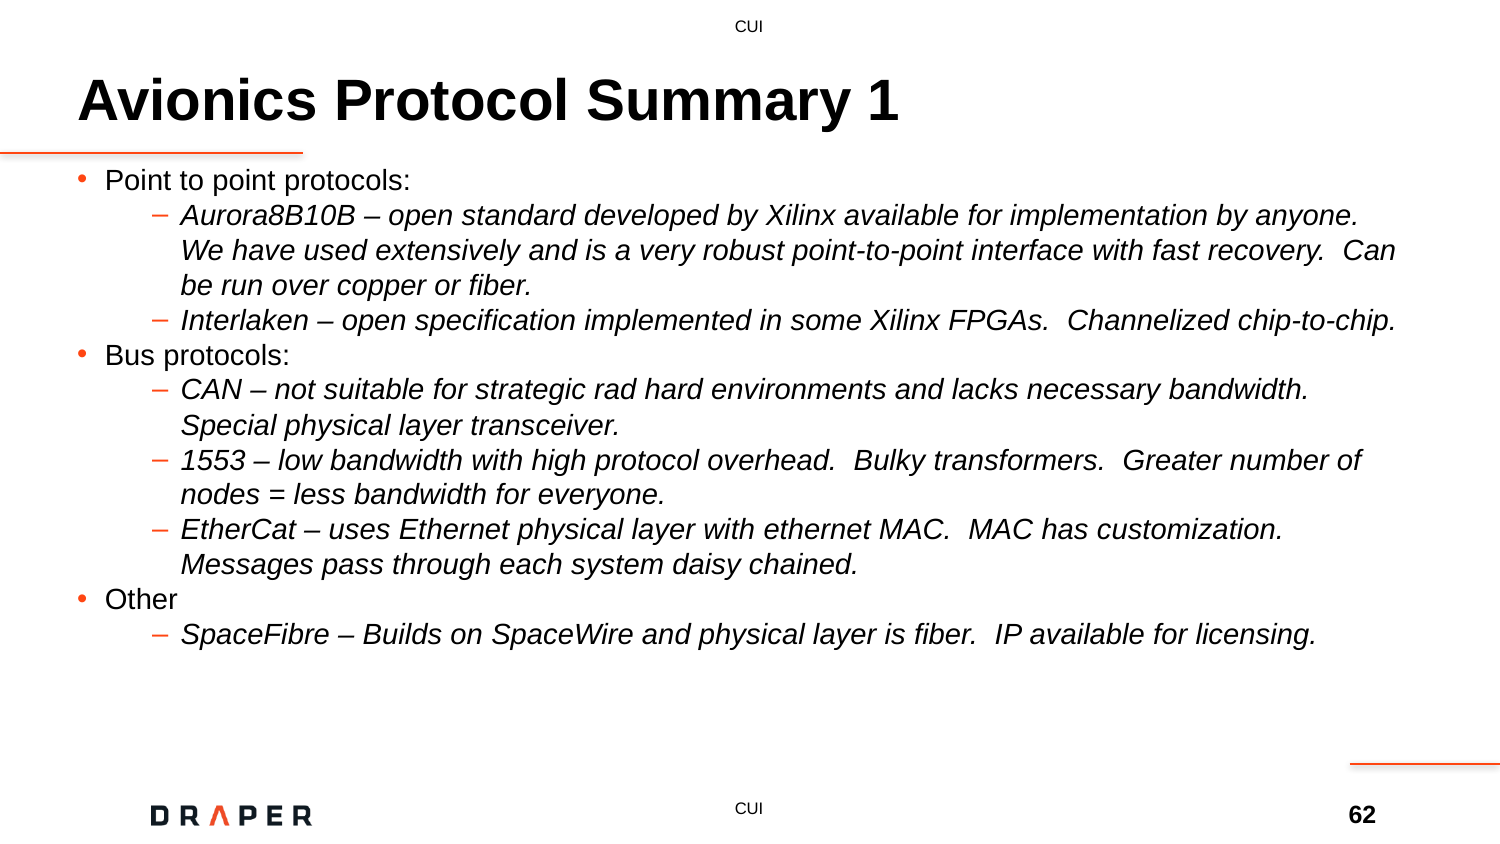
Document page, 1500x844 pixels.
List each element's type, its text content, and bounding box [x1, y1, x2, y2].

slide_number 62 [1333, 791, 1411, 837]
picture [151, 803, 313, 827]
title Avionics Protocol Summary 1 [77, 42, 1427, 152]
list Point to point protocols: Aurora8B10B – open standard developed by Xilinx available for implementation by anyone. We have used extensively and is a very robust point-to-point interface with fast recovery. Can be run over copper or fiber. Interlaken – open specification implemented in some Xilinx FPGAs. Channelized chip-to-chip. Bus protocols: CAN – not suitable for strategic rad hard environments and lacks necessary bandwidth. Special physical layer transceiver. 1553 – low bandwidth with high protocol overhead. Bulky transformers. Greater number of nodes = less bandwidth for everyone. EtherCat – uses Ethernet physical layer with ethernet MAC. MAC has customization. Messages pass through each system daisy chained. Other SpaceFibre – Builds on SpaceWire and physical layer is fiber. IP available for licensing. [77, 153, 1427, 744]
